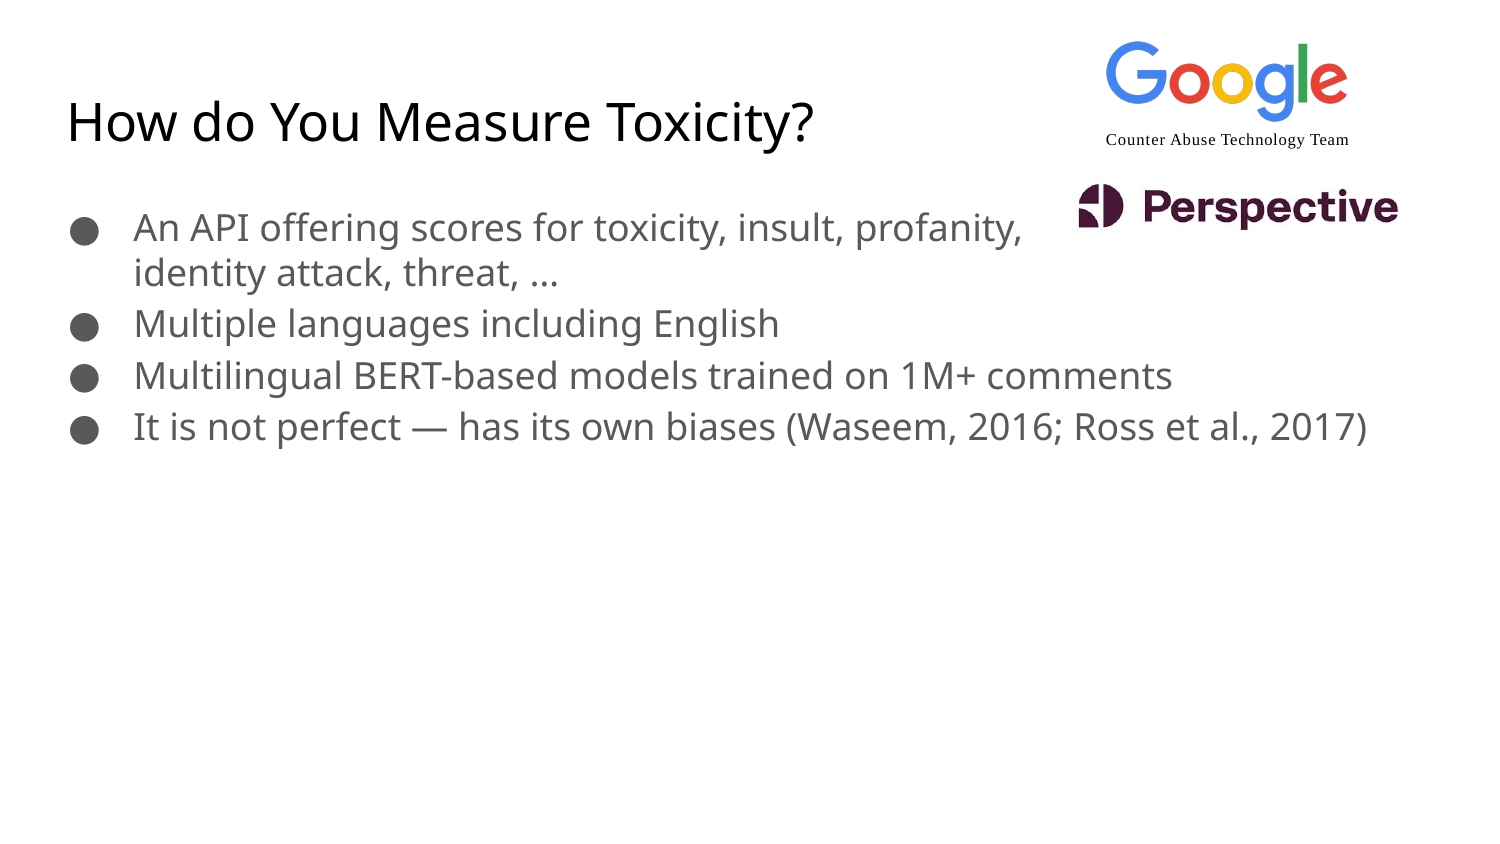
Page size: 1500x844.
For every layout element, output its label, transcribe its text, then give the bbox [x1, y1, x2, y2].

picture [1074, 179, 1402, 233]
picture [1106, 41, 1349, 124]
title How do You Measure Toxicity? [51, 72, 1449, 167]
text_box Counter Abuse Technology Team [1103, 128, 1352, 149]
list An API oﬀering scores for toxicity, insult, profanity, identity attack, threat, … Multiple languages including English Multilingual BERT-based models trained on 1M+ comments It is not perfect — has its own biases (Waseem, 2016; Ross et al., 2017) [51, 189, 1449, 750]
